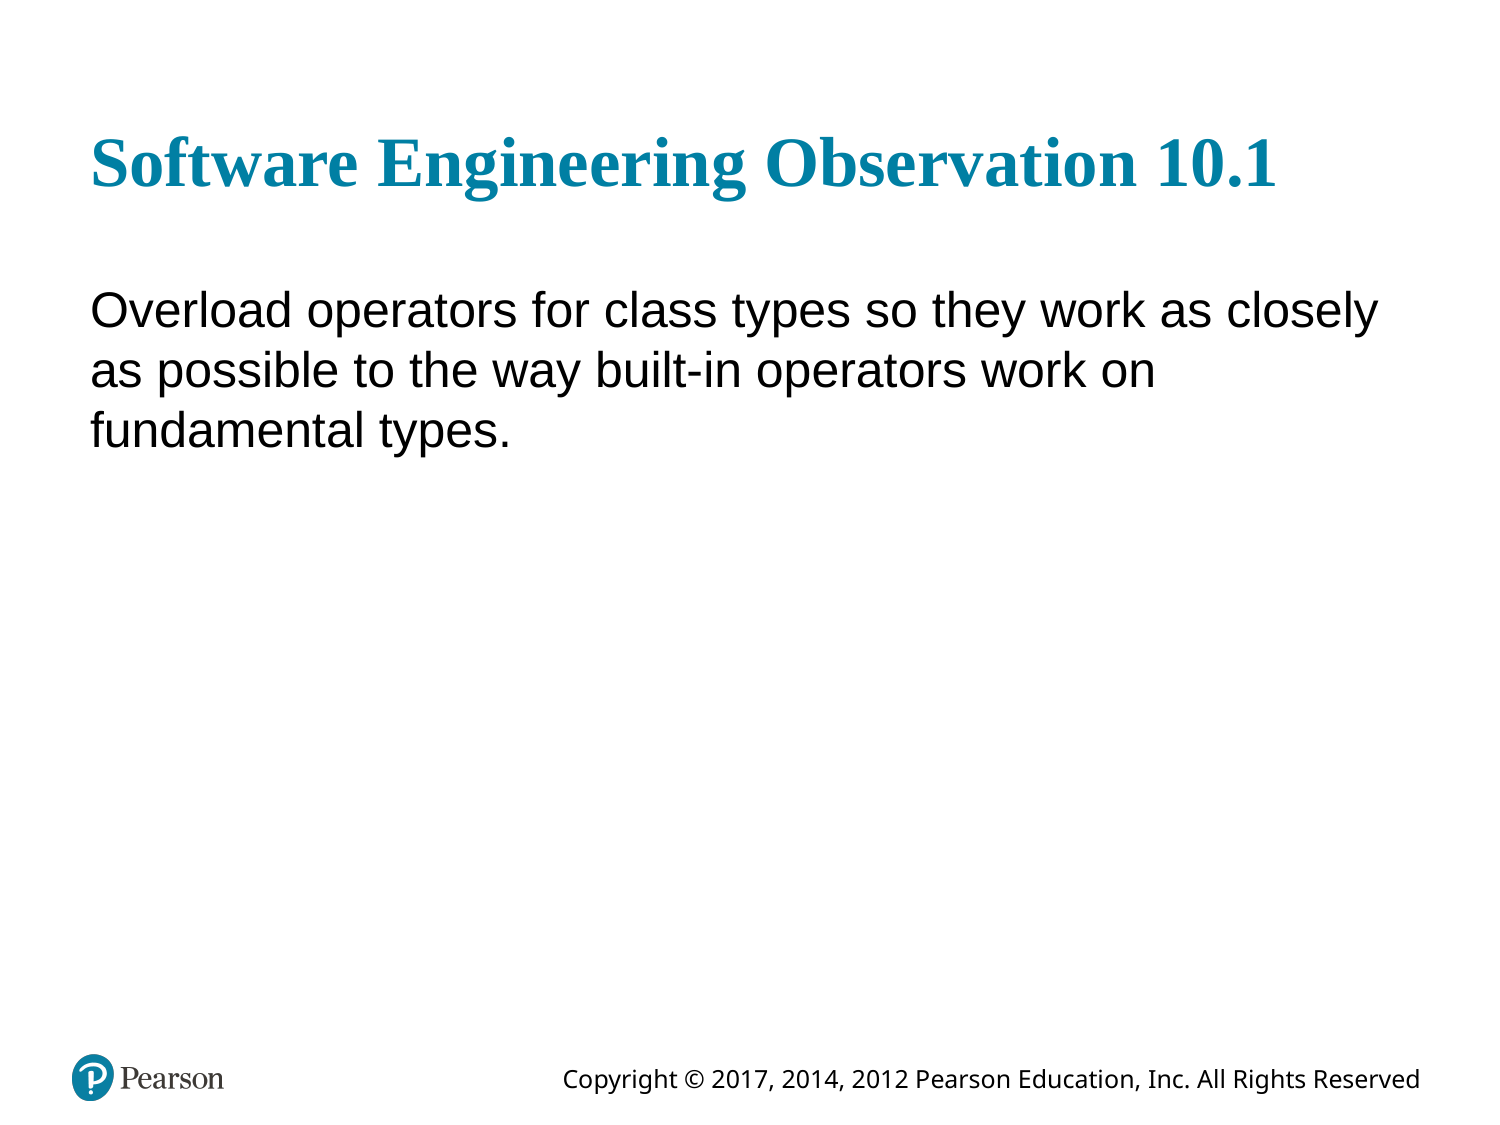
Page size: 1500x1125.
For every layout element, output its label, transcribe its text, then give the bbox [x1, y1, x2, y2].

picture [72, 1054, 88, 1070]
picture [98, 1054, 224, 1101]
picture [80, 1063, 106, 1088]
title Software Engineering Observation 10.1 [75, 35, 1425, 216]
list Overload operators for class types so they work as closely as possible to the way built-in operators work on fundamental types. [75, 262, 1425, 1005]
picture [72, 1087, 83, 1101]
